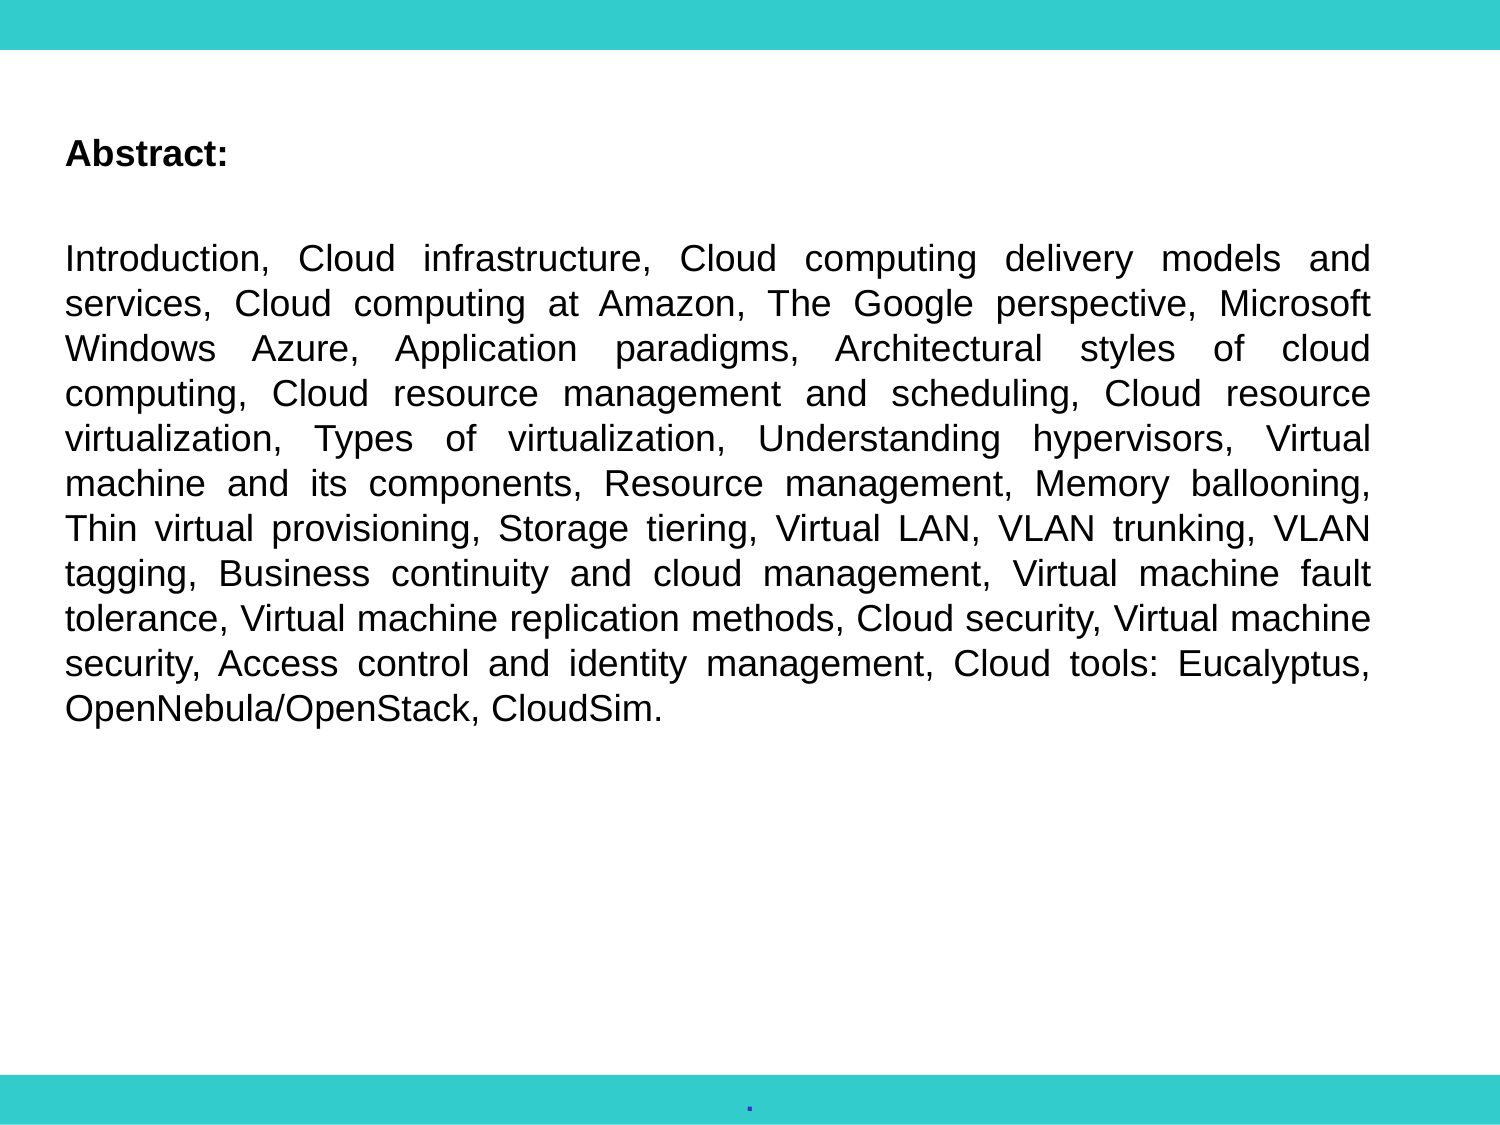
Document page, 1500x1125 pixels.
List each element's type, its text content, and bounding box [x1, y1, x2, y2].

text_box . [0, 1074, 1500, 1125]
text_box Abstract: Introduction, Cloud infrastructure, Cloud computing delivery models and services, Cloud computing at Amazon, The Google perspective, Microsoft Windows Azure, Application paradigms, Architectural styles of cloud computing, Cloud resource management and scheduling, Cloud resource virtualization, Types of virtualization, Understanding hypervisors, Virtual machine and its components, Resource management, Memory ballooning, Thin virtual provisioning, Storage tiering, Virtual LAN, VLAN trunking, VLAN tagging, Business continuity and cloud management, Virtual machine fault tolerance, Virtual machine replication methods, Cloud security, Virtual machine security, Access control and identity management, Cloud tools: Eucalyptus, OpenNebula/OpenStack, CloudSim. [49, 121, 1387, 737]
text_box [81, 81, 1413, 591]
text_box [0, 0, 1500, 50]
